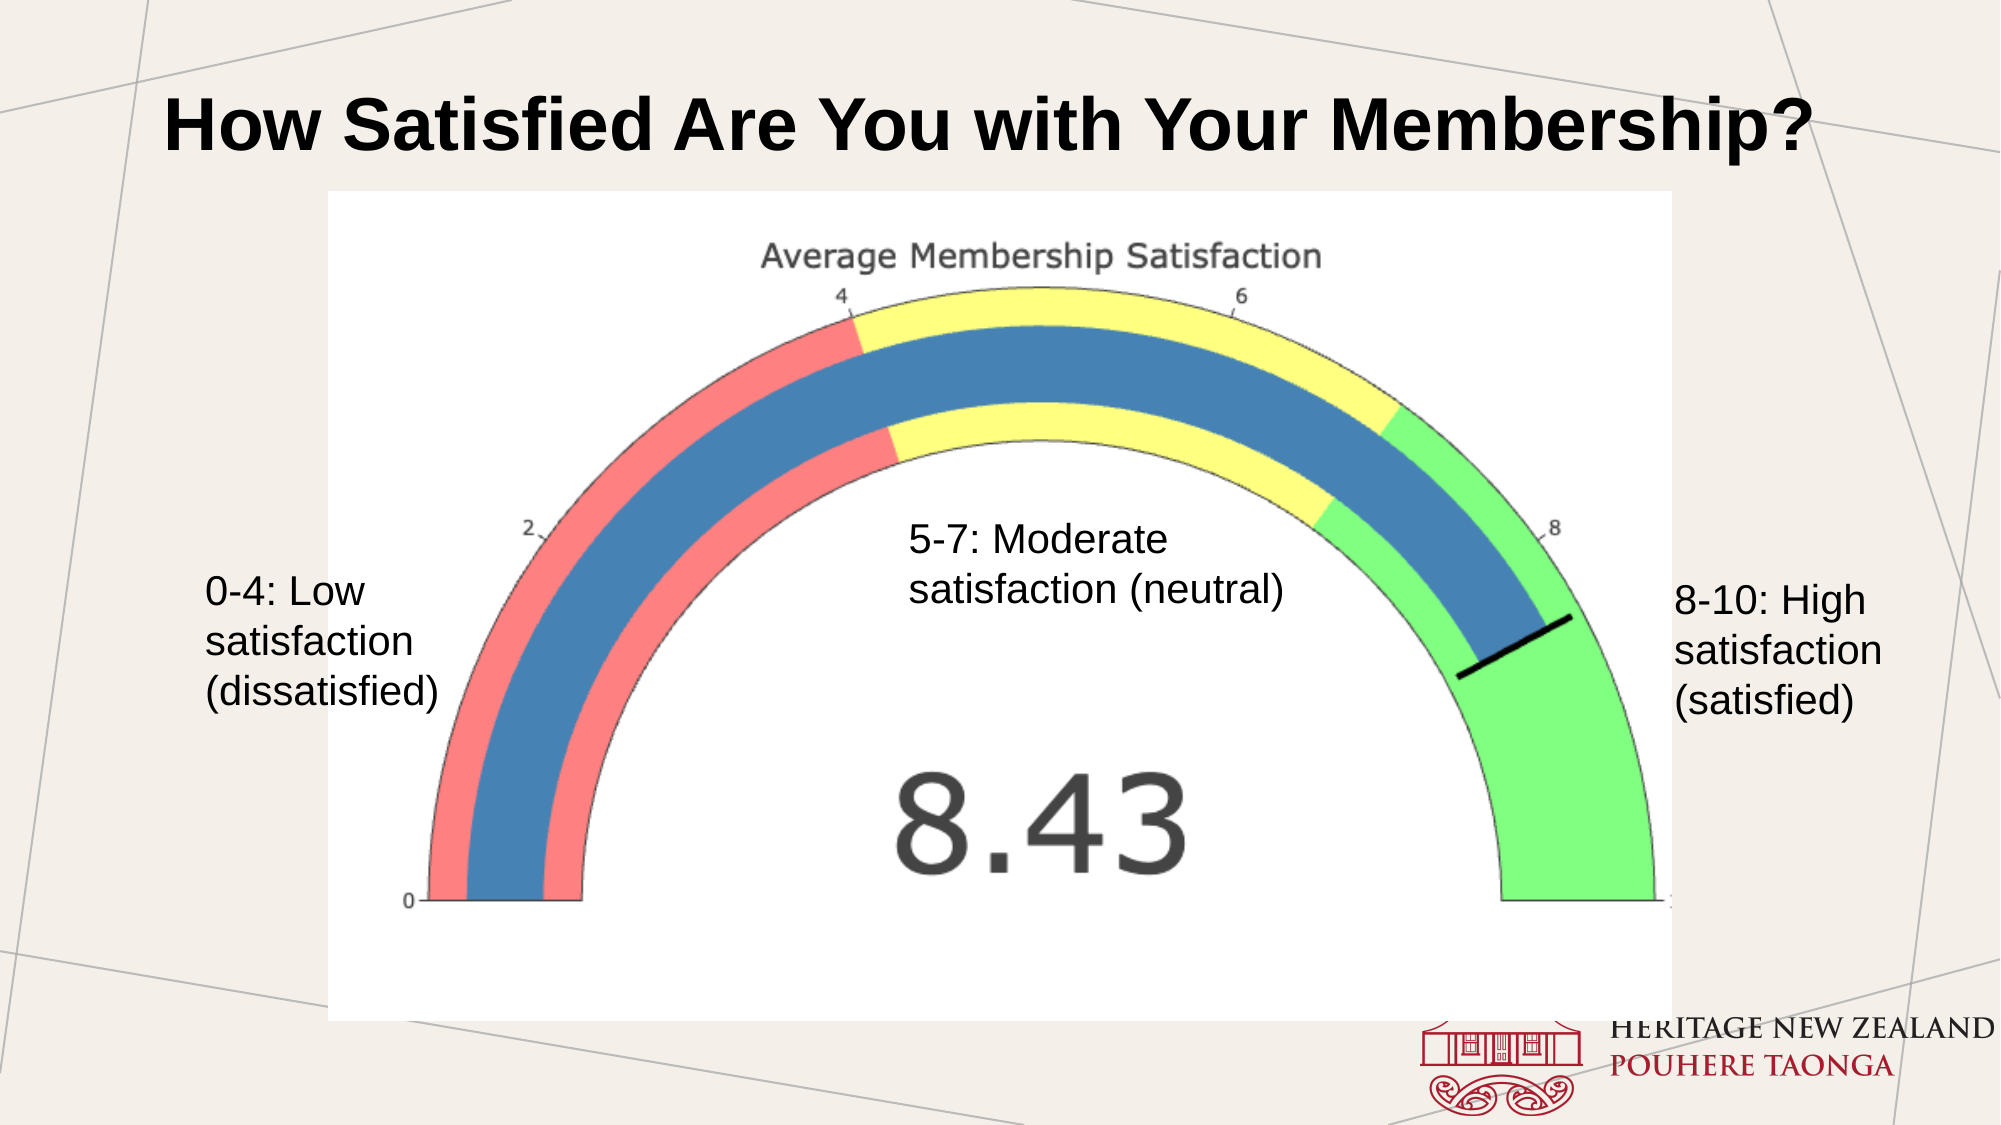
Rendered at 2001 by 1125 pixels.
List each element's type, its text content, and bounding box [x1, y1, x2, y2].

text_box 0-4: Low satisfaction (dissatisfied) [181, 547, 328, 731]
text_box 8-10: High satisfaction (satisfied) [1672, 565, 1940, 731]
text_box How Satisfied Are You with Your Membership? [132, 68, 1868, 174]
picture [328, 191, 1994, 1116]
